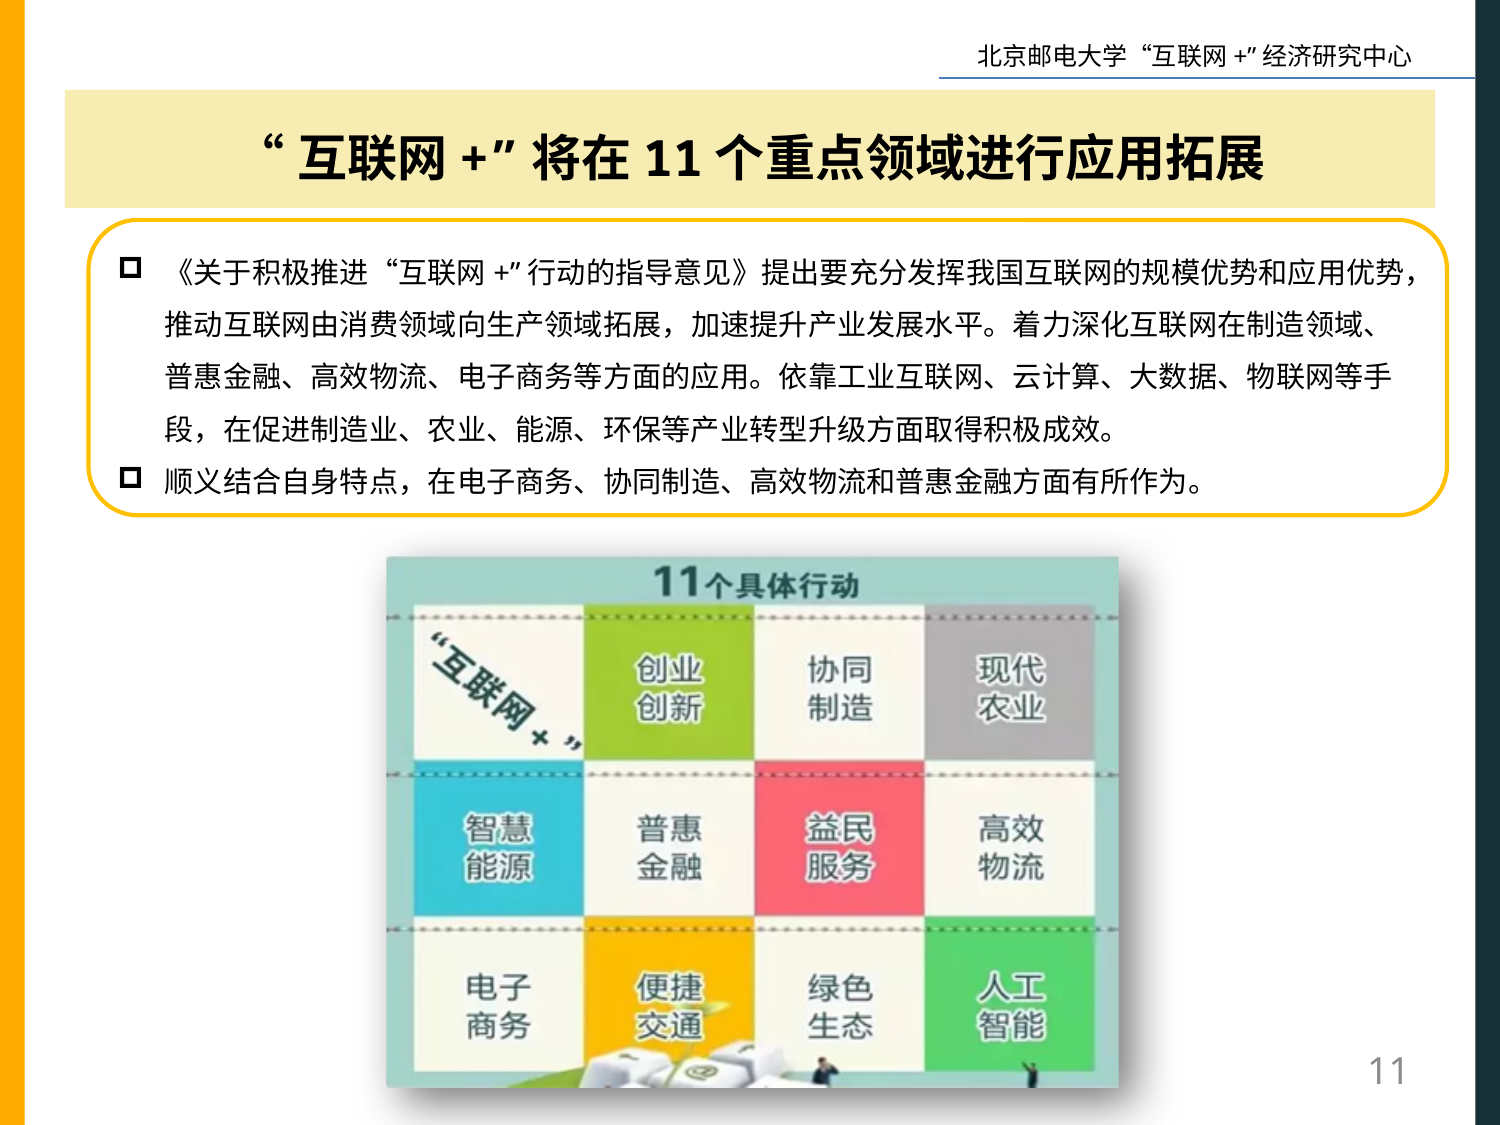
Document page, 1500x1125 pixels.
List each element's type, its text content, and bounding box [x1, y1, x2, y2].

slide_number 11 [1074, 1042, 1425, 1103]
text_box “互联网+”将在11个重点领域进行应用拓展 [63, 88, 1437, 210]
picture [386, 555, 1119, 1089]
text_box 《关于积极推进“互联网+”行动的指导意见》提出要充分发挥我国互联网的规模优势和应用优势，推动互联网由消费领域向生产领域拓展，加速提升产业发展水平。着力深化互联网在制造领域、普惠金融、高效物流、电子商务等方面的应用。依靠工业互联网、云计算、大数据、物联网等手段，在促进制造业、农业、能源、环保等产业转型升级方面取得积极成效。 顺义结合自身特点，在电子商务、协同制造、高效物流和普惠金融方面有所作为。 [86, 217, 1450, 518]
